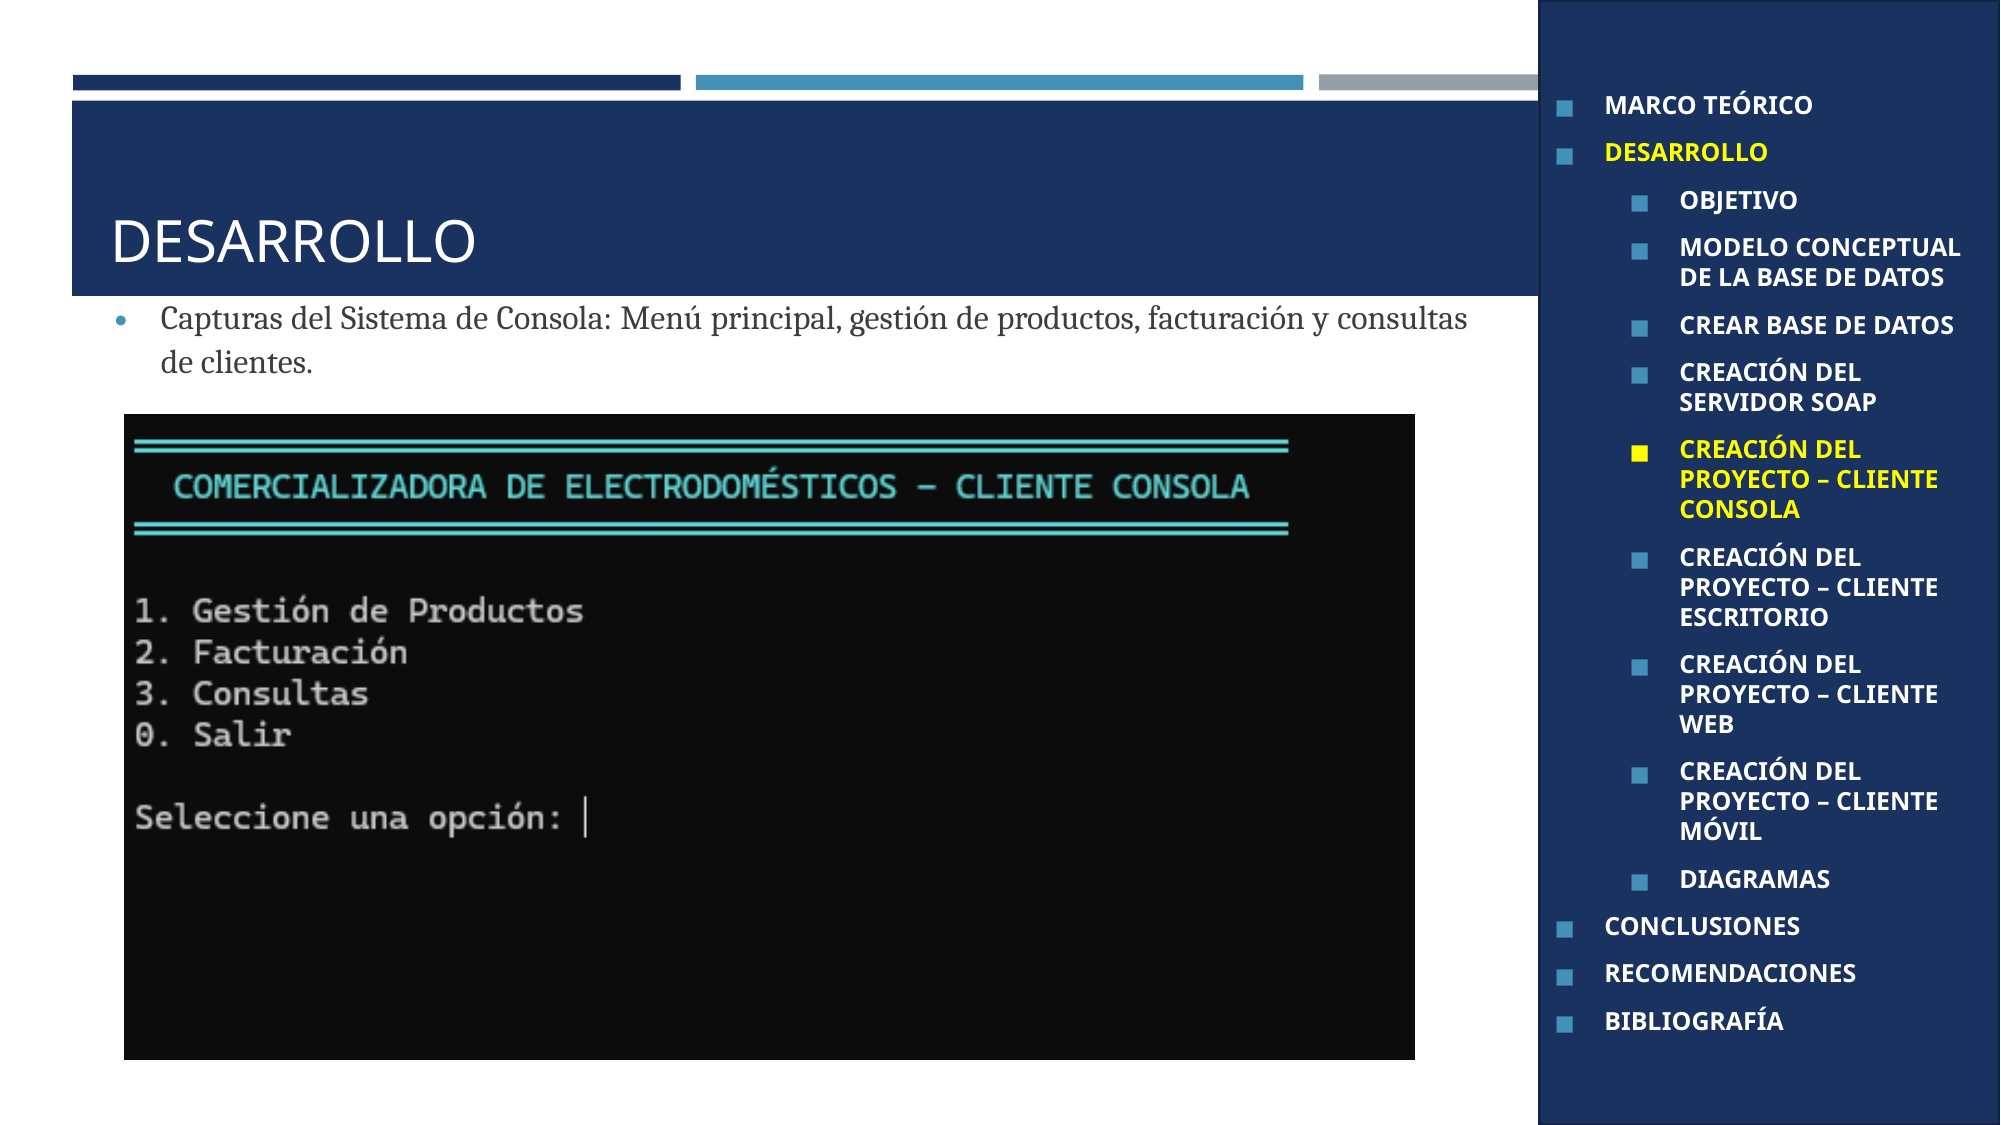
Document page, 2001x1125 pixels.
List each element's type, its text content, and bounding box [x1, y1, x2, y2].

list Capturas del Sistema de Consola: Menú principal, gestión de productos, facturación y consultas de clientes. [95, 285, 1483, 388]
picture [124, 414, 1415, 1060]
title DESARROLLO [95, 115, 1539, 282]
text_box MARCO TEÓRICO DESARROLLO OBJETIVO MODELO CONCEPTUAL DE LA BASE DE DATOS CREAR BASE DE DATOS CREACIÓN DEL SERVIDOR SOAP CREACIÓN DEL PROYECTO – CLIENTE CONSOLA CREACIÓN DEL PROYECTO – CLIENTE ESCRITORIO CREACIÓN DEL PROYECTO – CLIENTE WEB CREACIÓN DEL PROYECTO – CLIENTE MÓVIL DIAGRAMAS CONCLUSIONES RECOMENDACIONES BIBLIOGRAFÍA [1539, 0, 2000, 1125]
